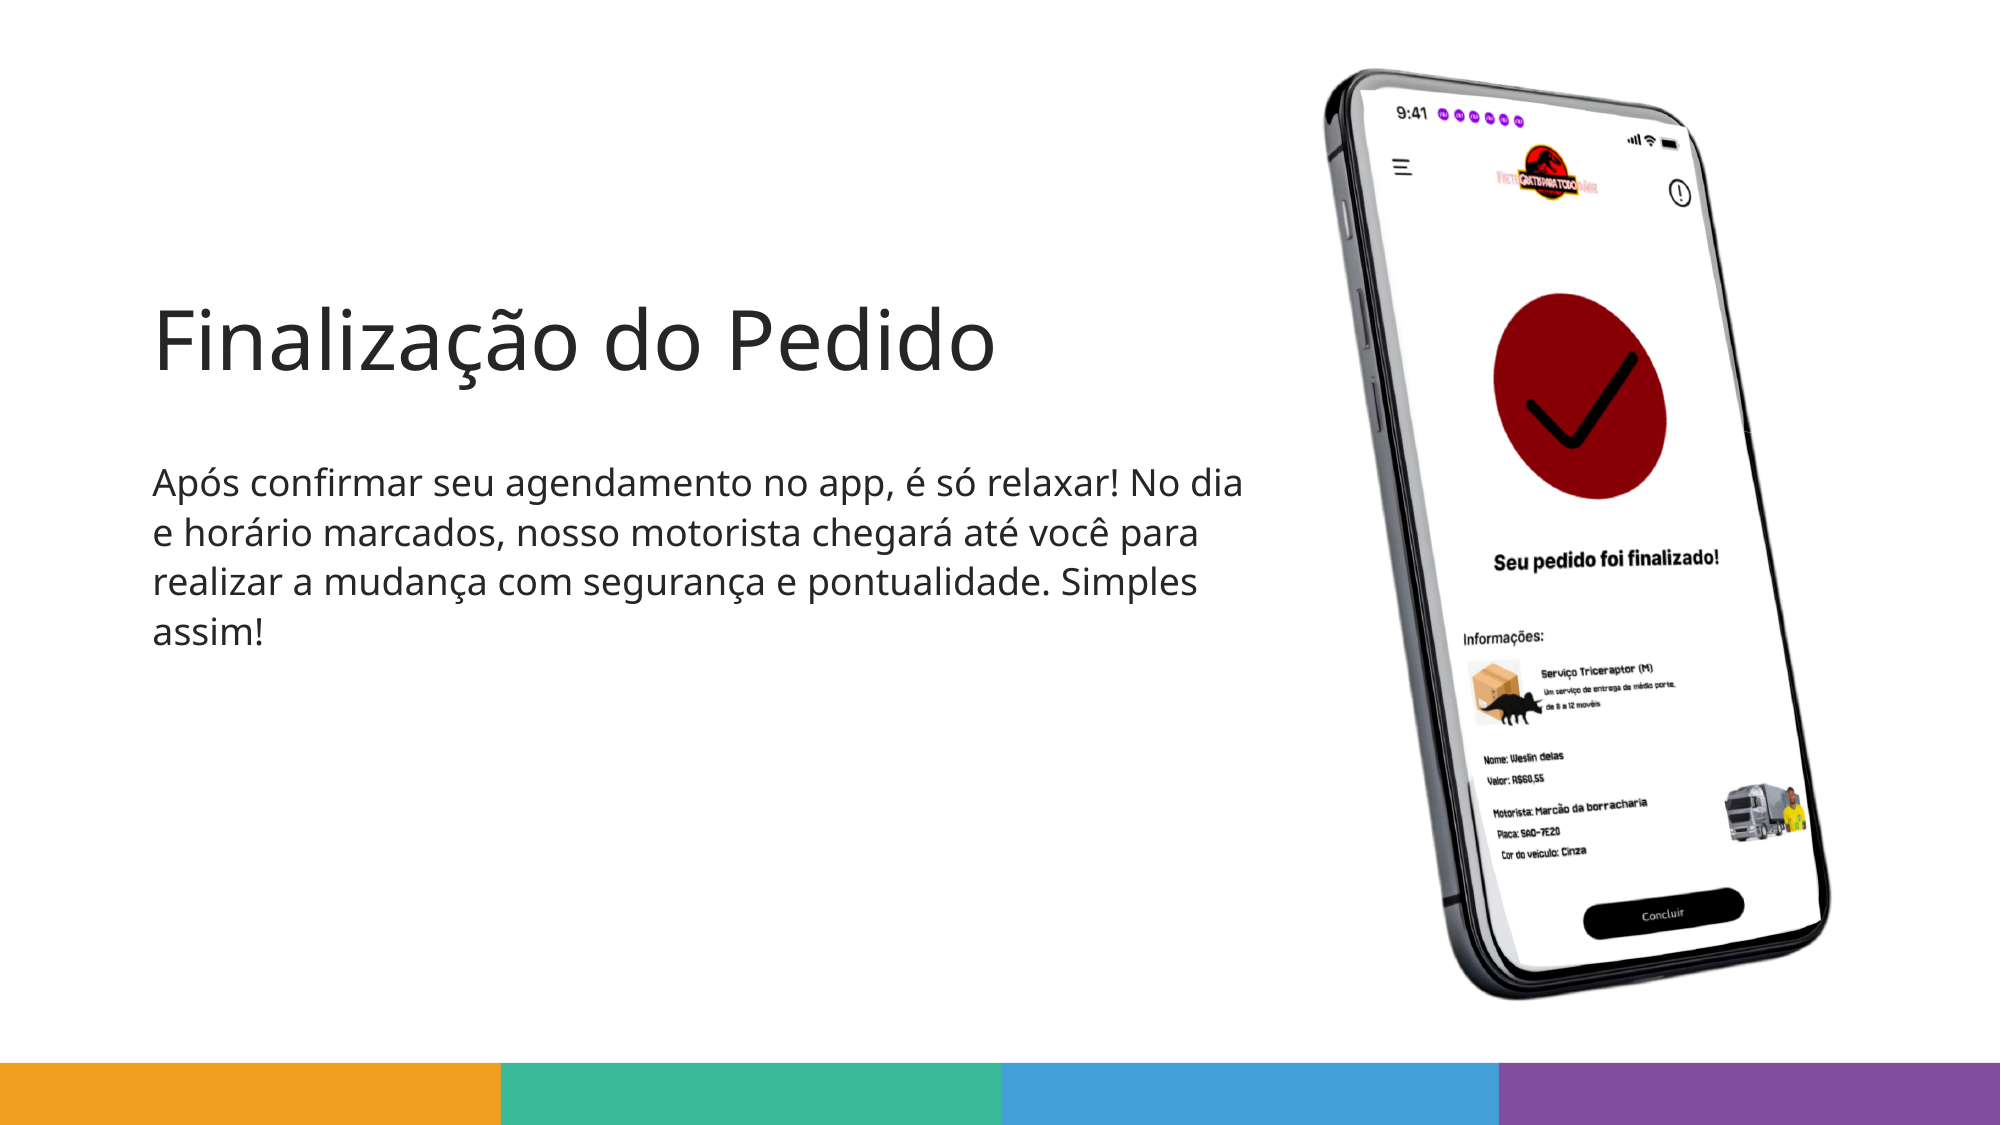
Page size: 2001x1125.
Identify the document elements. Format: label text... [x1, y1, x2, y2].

list Após confirmar seu agendamento no app, é só relaxar! No dia e horário marcados, nosso motorista chegará até você para realizar a mudança com segurança e pontualidade. Simples assim! [137, 447, 1014, 872]
picture [1014, 0, 2000, 1076]
title Finalização do Pedido [137, 264, 1014, 423]
